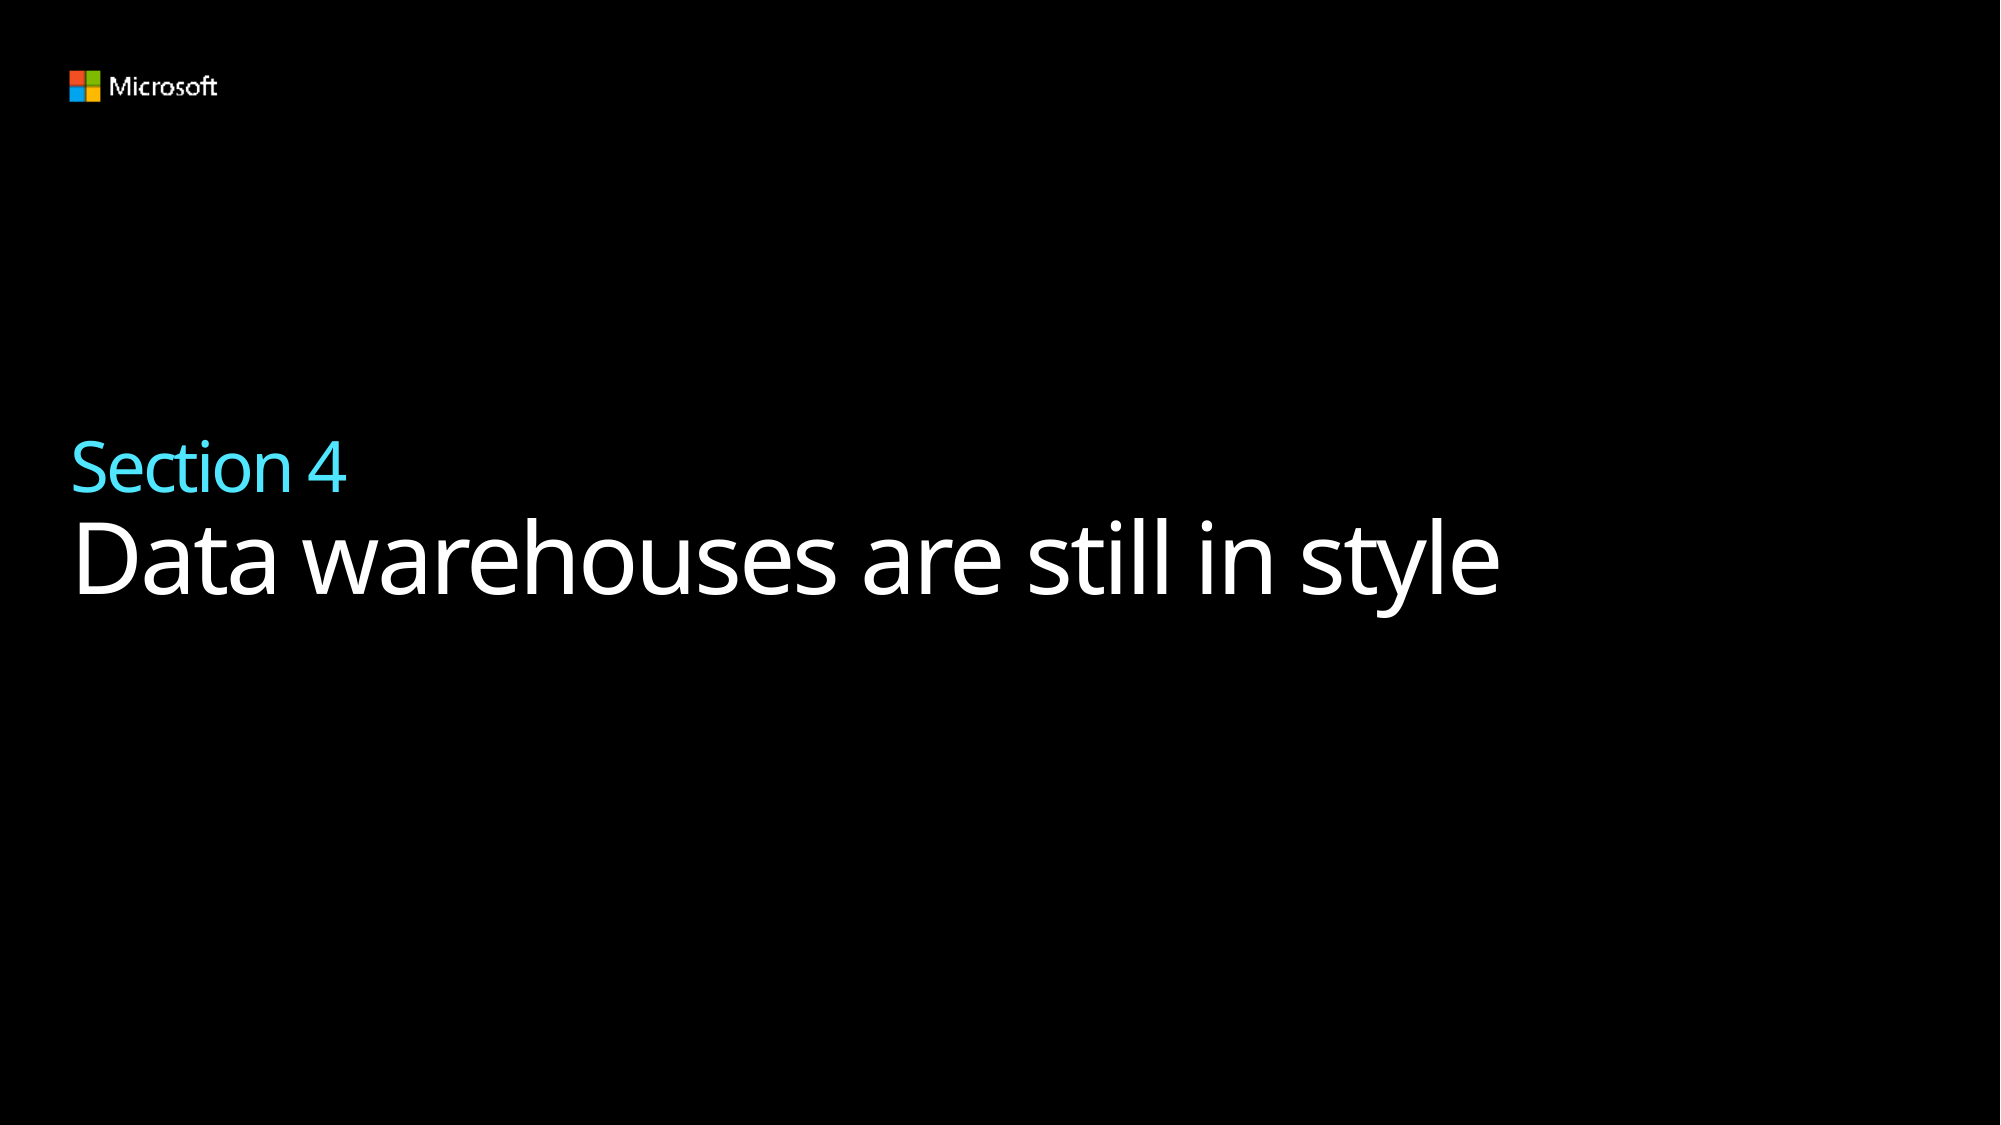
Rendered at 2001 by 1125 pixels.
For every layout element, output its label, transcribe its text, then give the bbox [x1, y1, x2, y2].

title Section 4 Data warehouses are still in style [70, 419, 1613, 646]
picture [38, 39, 249, 134]
